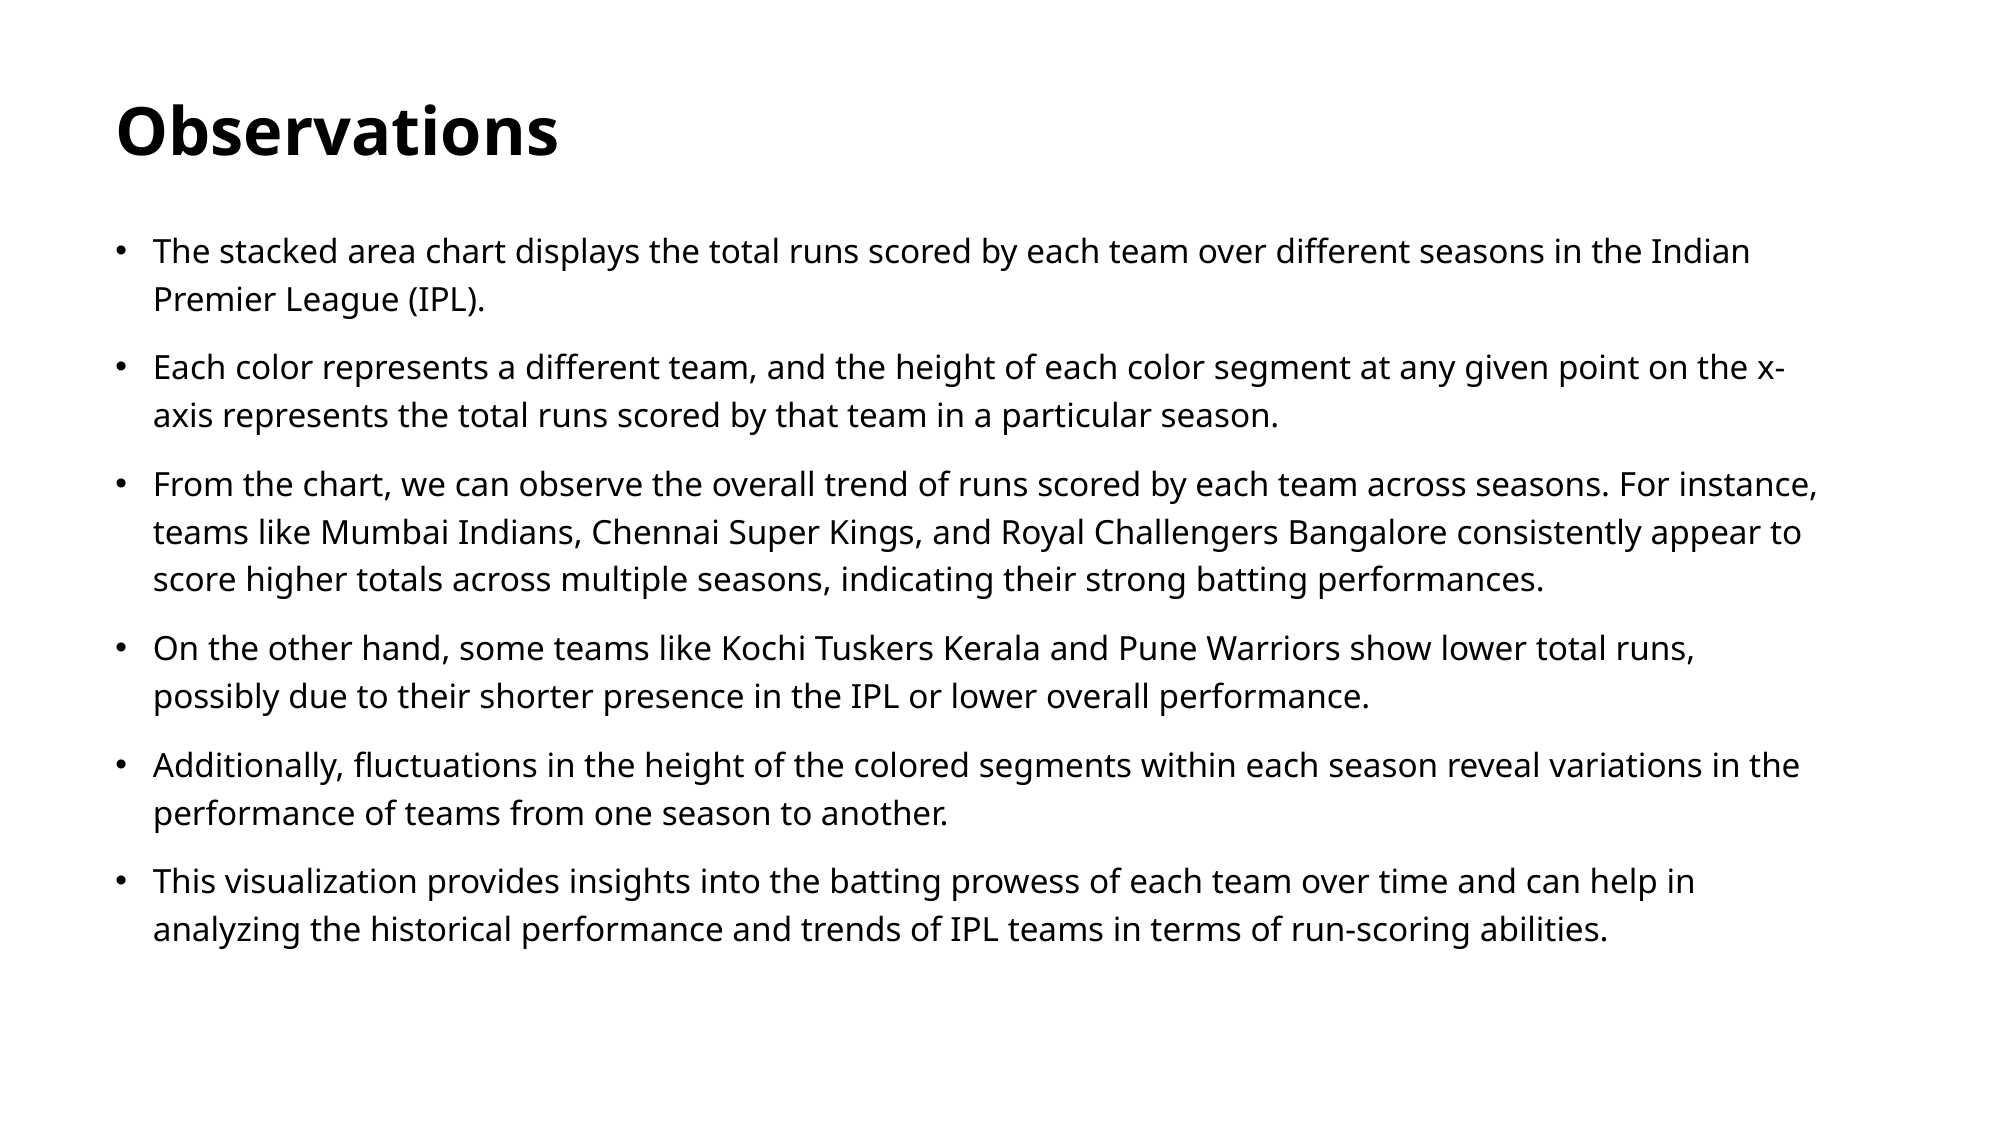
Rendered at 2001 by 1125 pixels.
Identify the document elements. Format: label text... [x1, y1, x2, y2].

title Observations [100, 90, 1849, 214]
list The stacked area chart displays the total runs scored by each team over different seasons in the Indian Premier League (IPL). Each color represents a different team, and the height of each color segment at any given point on the x-axis represents the total runs scored by that team in a particular season. From the chart, we can observe the overall trend of runs scored by each team across seasons. For instance, teams like Mumbai Indians, Chennai Super Kings, and Royal Challengers Bangalore consistently appear to score higher totals across multiple seasons, indicating their strong batting performances. On the other hand, some teams like Kochi Tuskers Kerala and Pune Warriors show lower total runs, possibly due to their shorter presence in the IPL or lower overall performance. Additionally, fluctuations in the height of the colored segments within each season reveal variations in the performance of teams from one season to another. This visualization provides insights into the batting prowess of each team over time and can help in analyzing the historical performance and trends of IPL teams in terms of run-scoring abilities. [100, 214, 1849, 1035]
